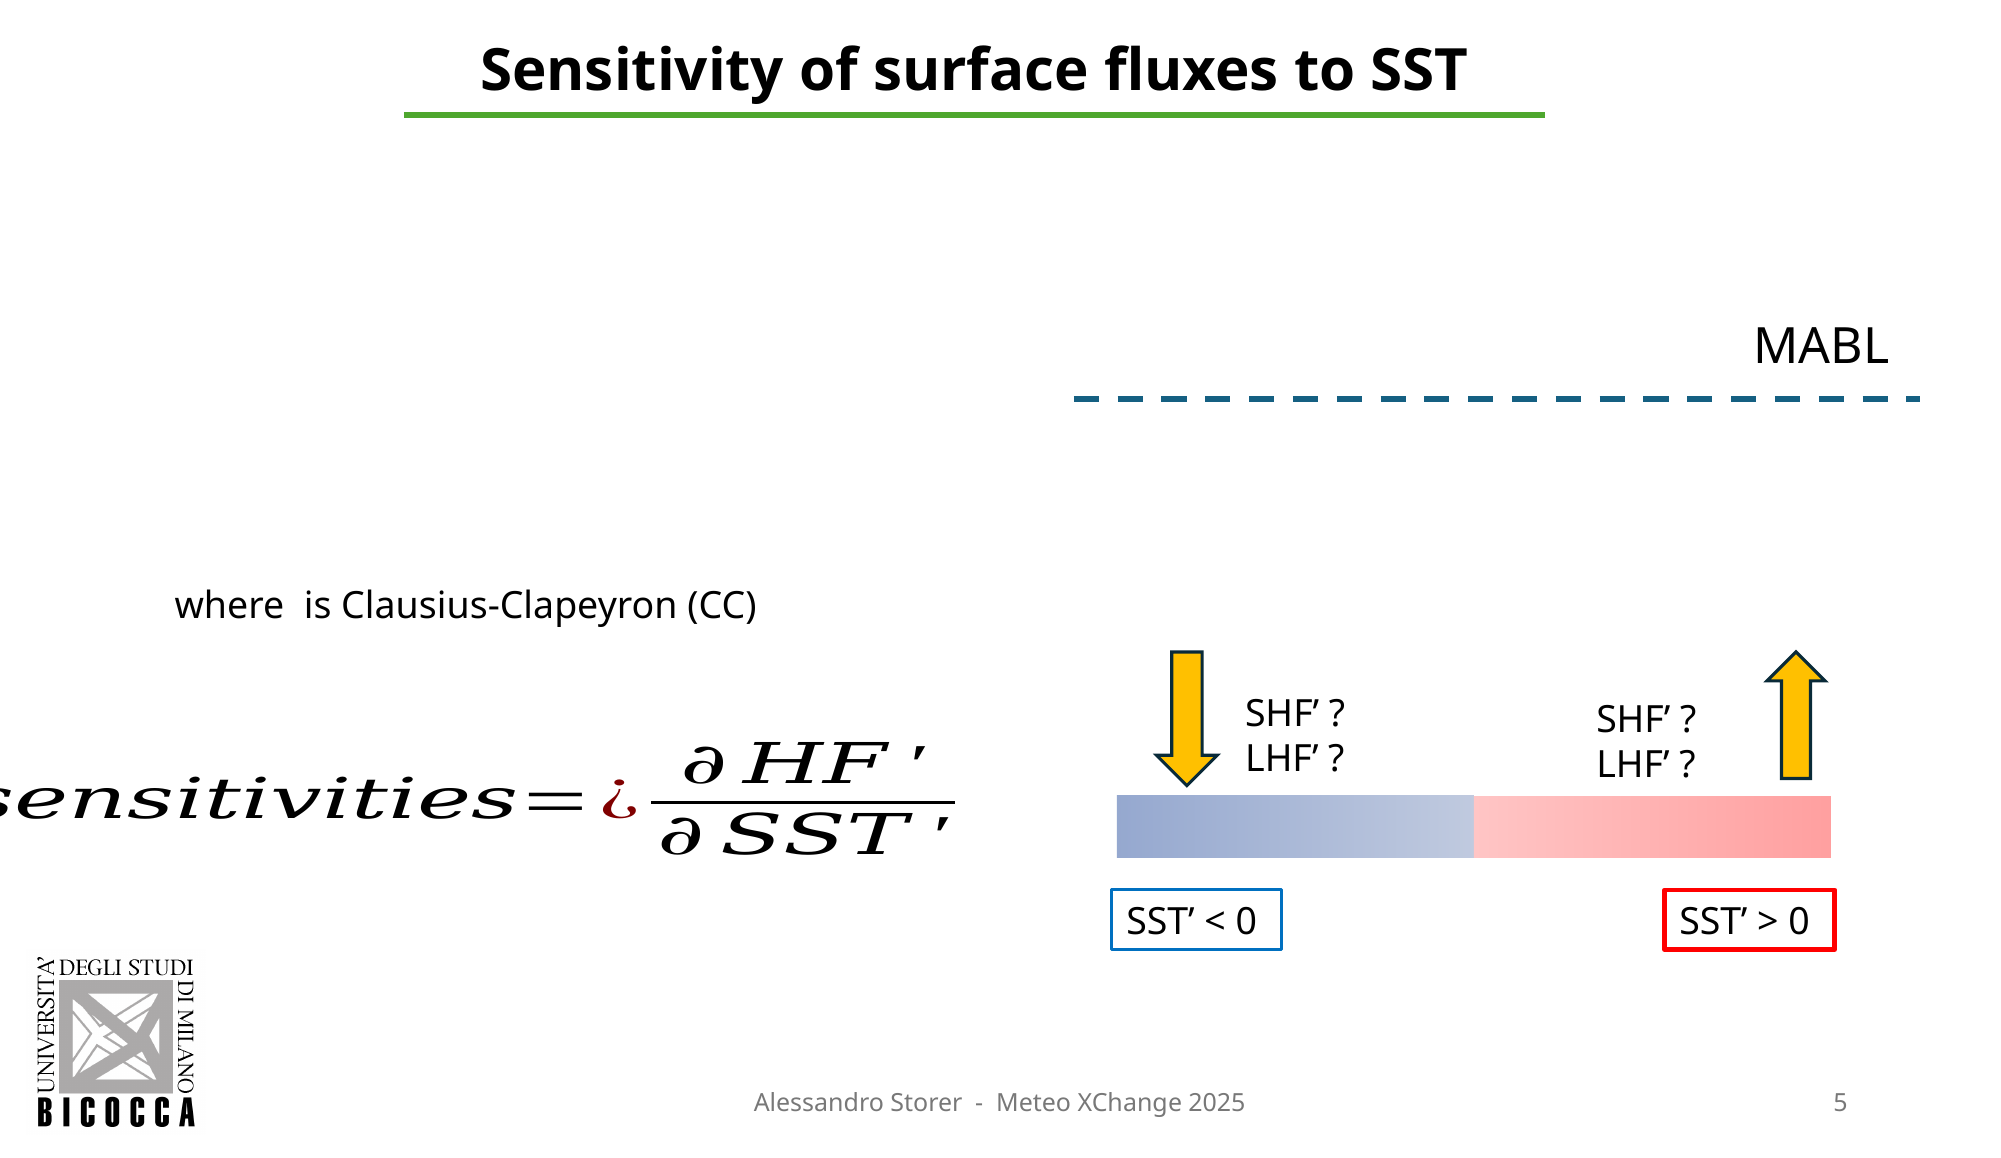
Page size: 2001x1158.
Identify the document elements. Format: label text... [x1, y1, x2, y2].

picture [26, 948, 206, 1135]
text_box SHF’ ? LHF’ ? [1581, 687, 1722, 792]
text_box Sensitivity of surface fluxes to SST [328, 25, 1621, 110]
text_box [1152, 650, 1222, 788]
text_box MABL [1738, 305, 1905, 381]
text_box [1472, 794, 1832, 859]
text_box SST’ < 0 [1111, 889, 1282, 950]
footer Alessandro Storer - Meteo XChange 2025 [662, 1072, 1338, 1135]
slide_number 5 [1412, 1072, 1863, 1135]
text_box SHF’ ? LHF’ ? [1230, 681, 1370, 786]
text_box [1763, 649, 1829, 781]
text_box SST’ > 0 [1664, 889, 1835, 950]
text_box [1115, 794, 1472, 859]
